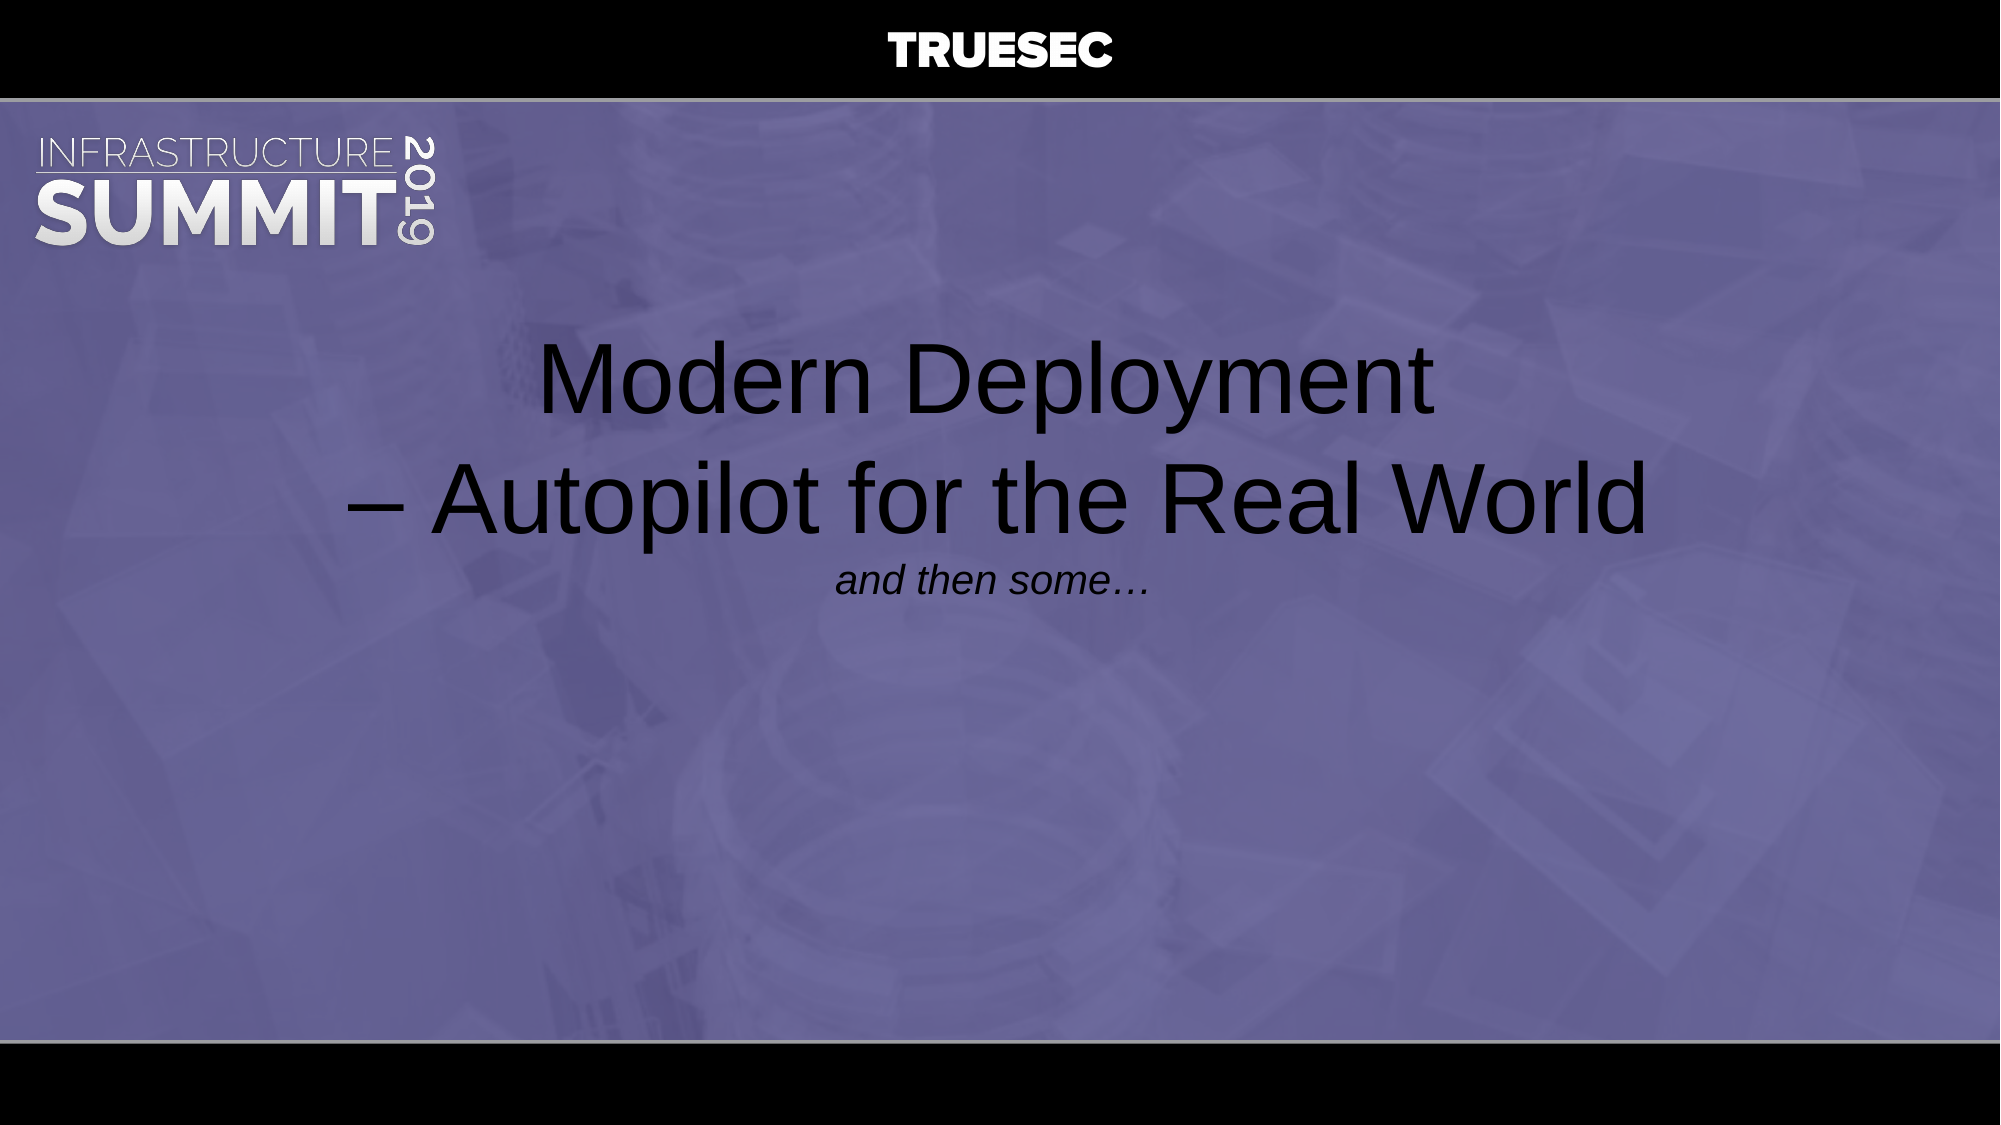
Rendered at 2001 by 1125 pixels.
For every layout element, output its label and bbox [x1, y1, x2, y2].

text_box [0, 1046, 2000, 1125]
picture [0, 0, 2000, 99]
picture [0, 101, 2000, 1040]
